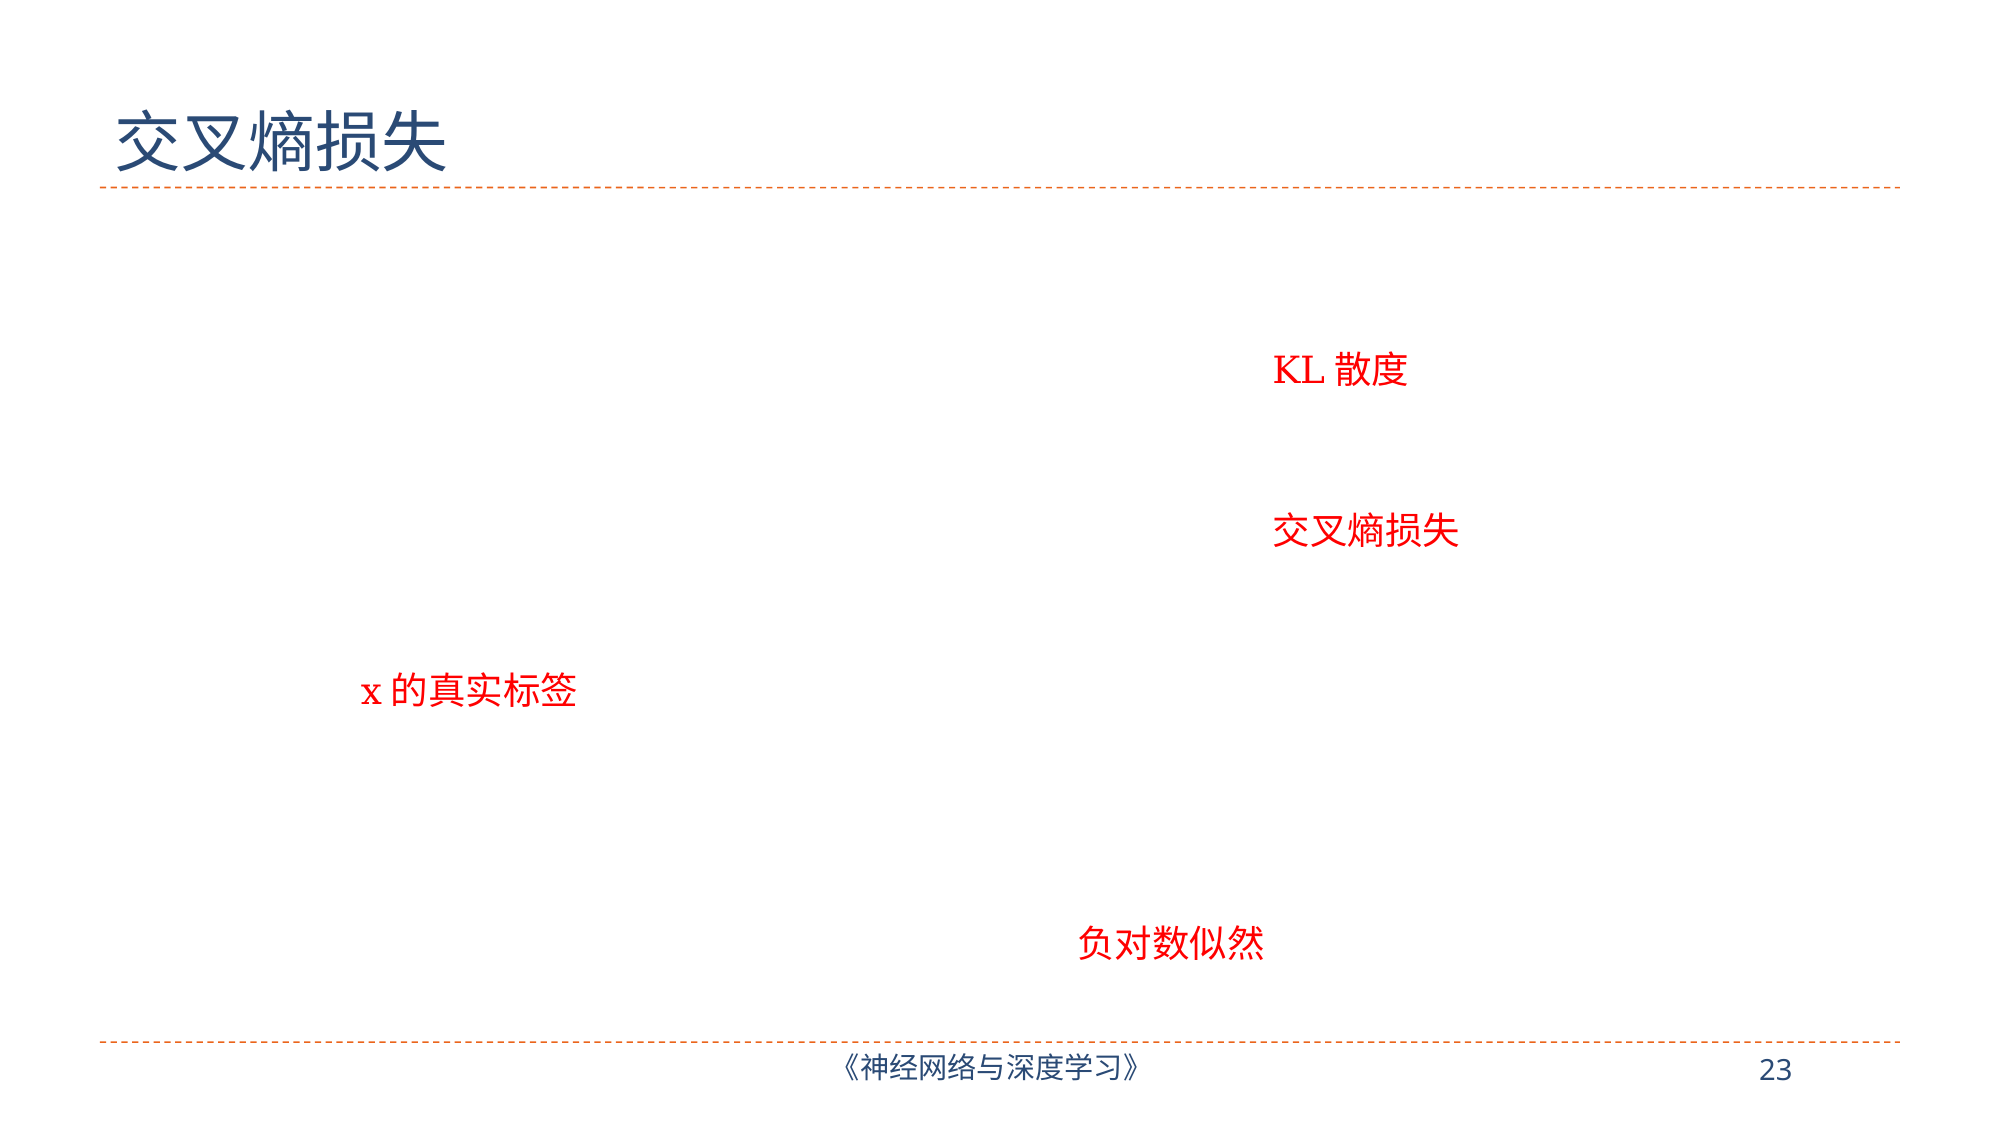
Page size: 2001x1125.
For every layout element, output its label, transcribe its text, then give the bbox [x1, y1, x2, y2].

text_box KL散度 [1257, 339, 1424, 399]
title 交叉熵损失 [99, 24, 1900, 188]
text_box 交叉熵损失 [1181, 499, 1552, 560]
text_box 负对数似然 [985, 912, 1356, 972]
